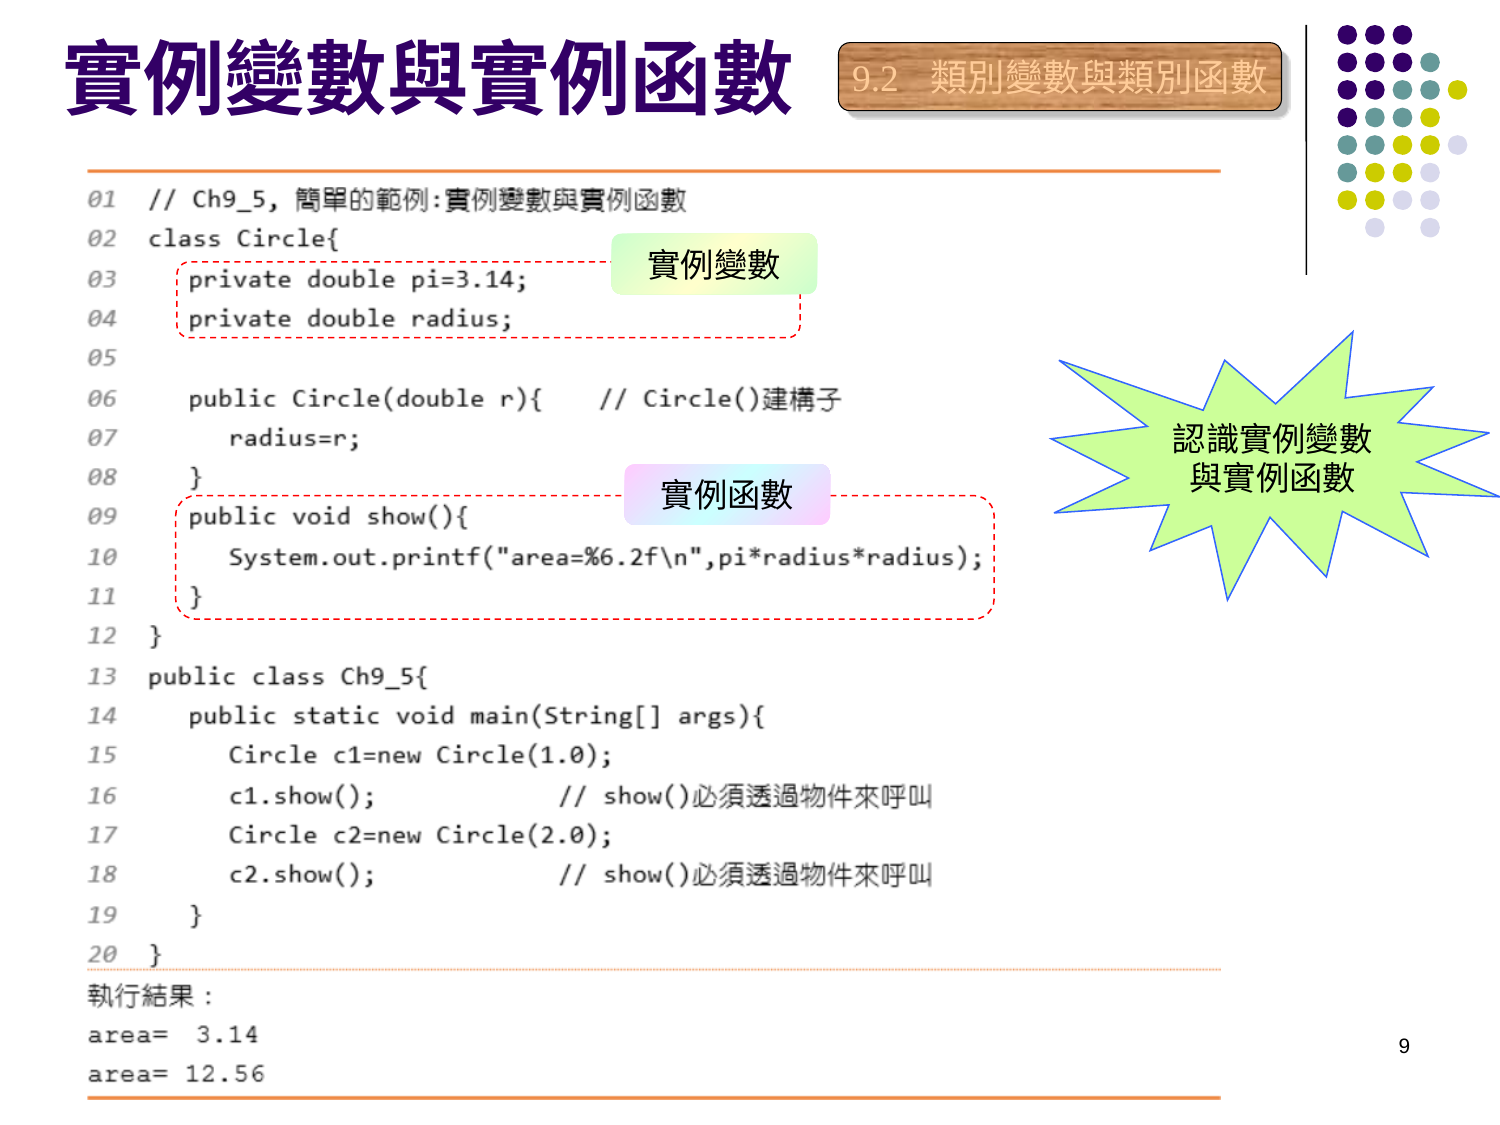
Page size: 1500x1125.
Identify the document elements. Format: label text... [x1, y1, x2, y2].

title 實例變數與實例函數 [47, 19, 1285, 132]
text_box 認識實例變數與實例函數 [1221, 331, 1500, 601]
picture [87, 169, 1221, 1100]
text_box 9.2 類別變數與類別函數 [838, 42, 1282, 111]
slide_number 9 [1221, 1025, 1425, 1100]
